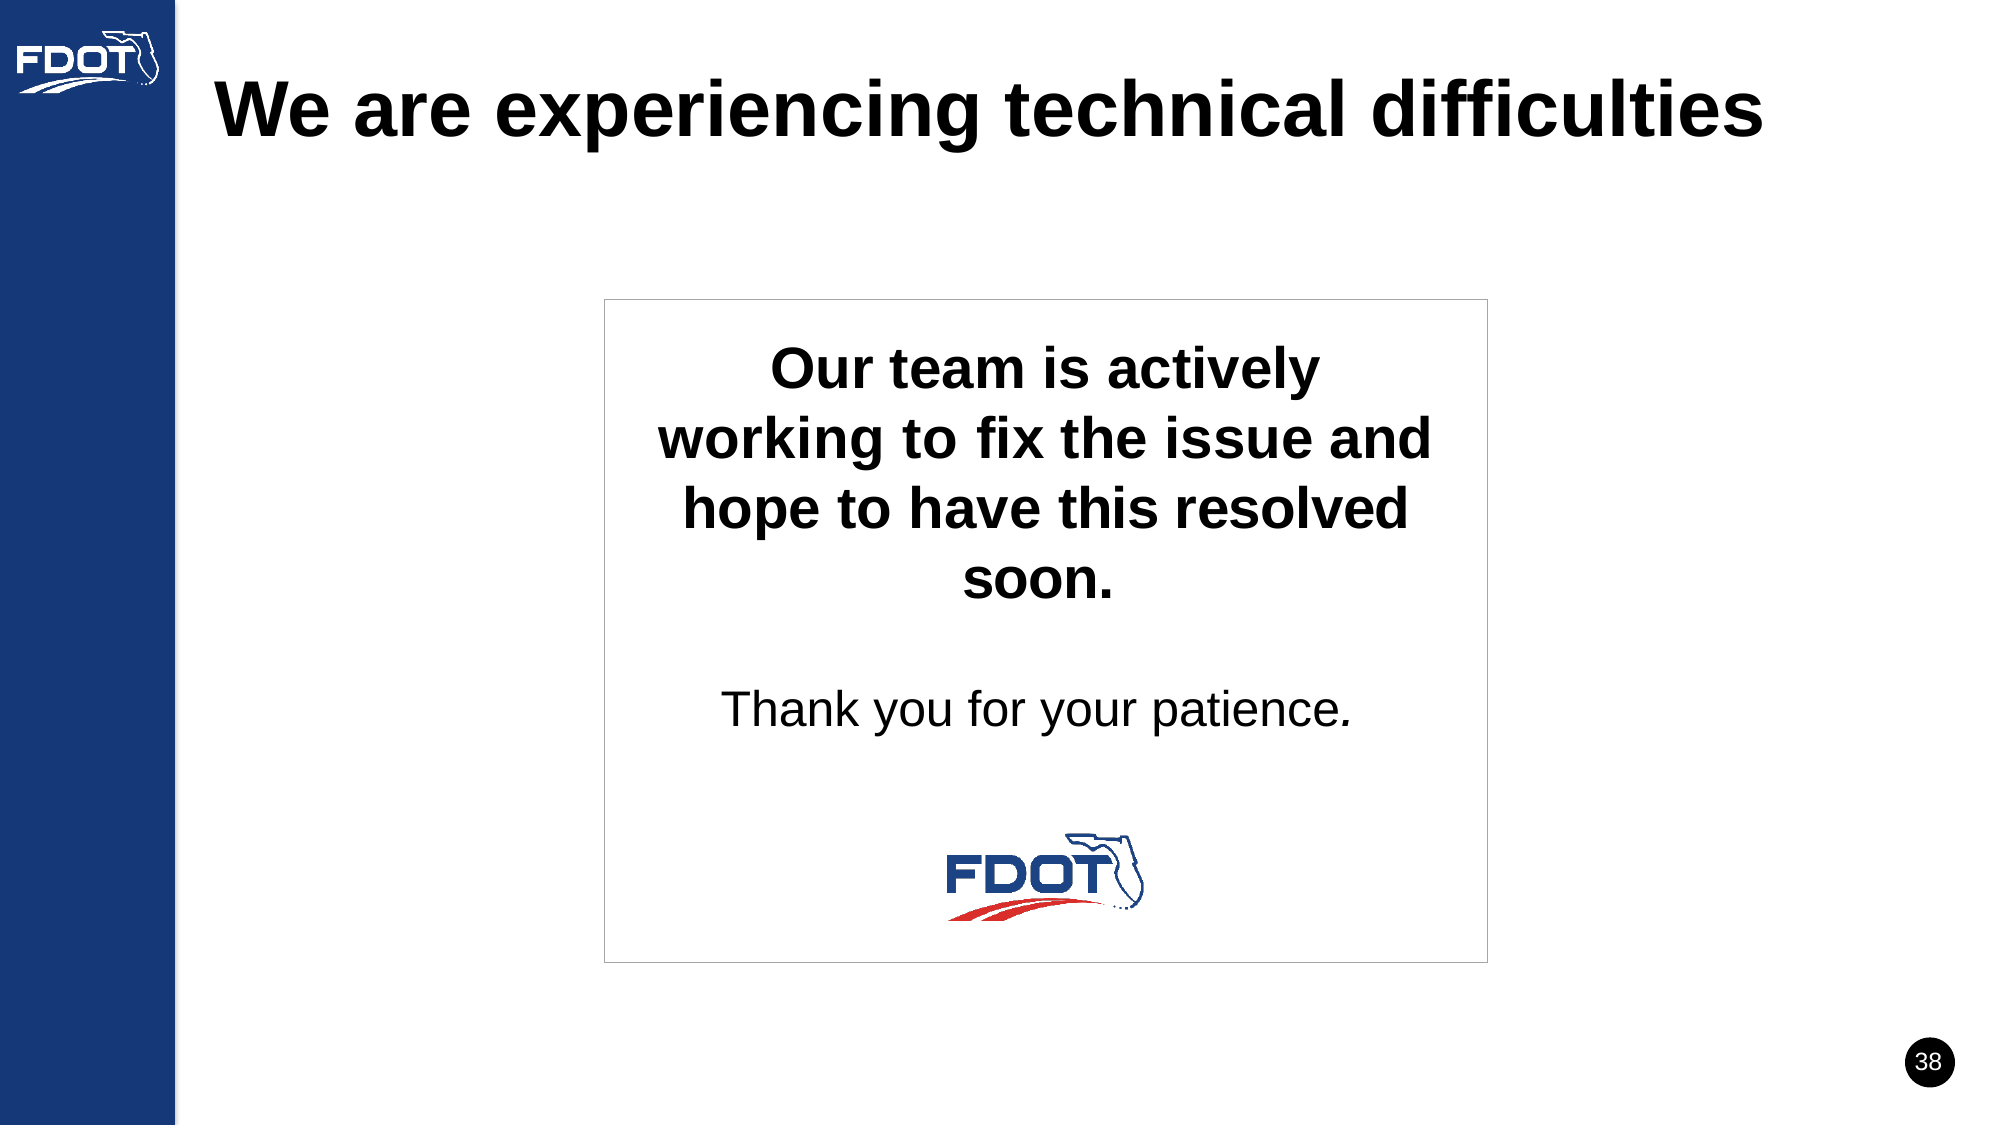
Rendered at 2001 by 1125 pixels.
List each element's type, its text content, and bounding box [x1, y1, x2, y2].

picture [940, 824, 1151, 930]
text_box Our team is actively working to fix the issue and hope to have this resolved soon. Thank you for your patience. [604, 299, 1488, 963]
picture [12, 24, 163, 100]
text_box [1886, 1036, 1963, 1088]
text_box We are experiencing technical difficulties [200, 49, 1963, 138]
